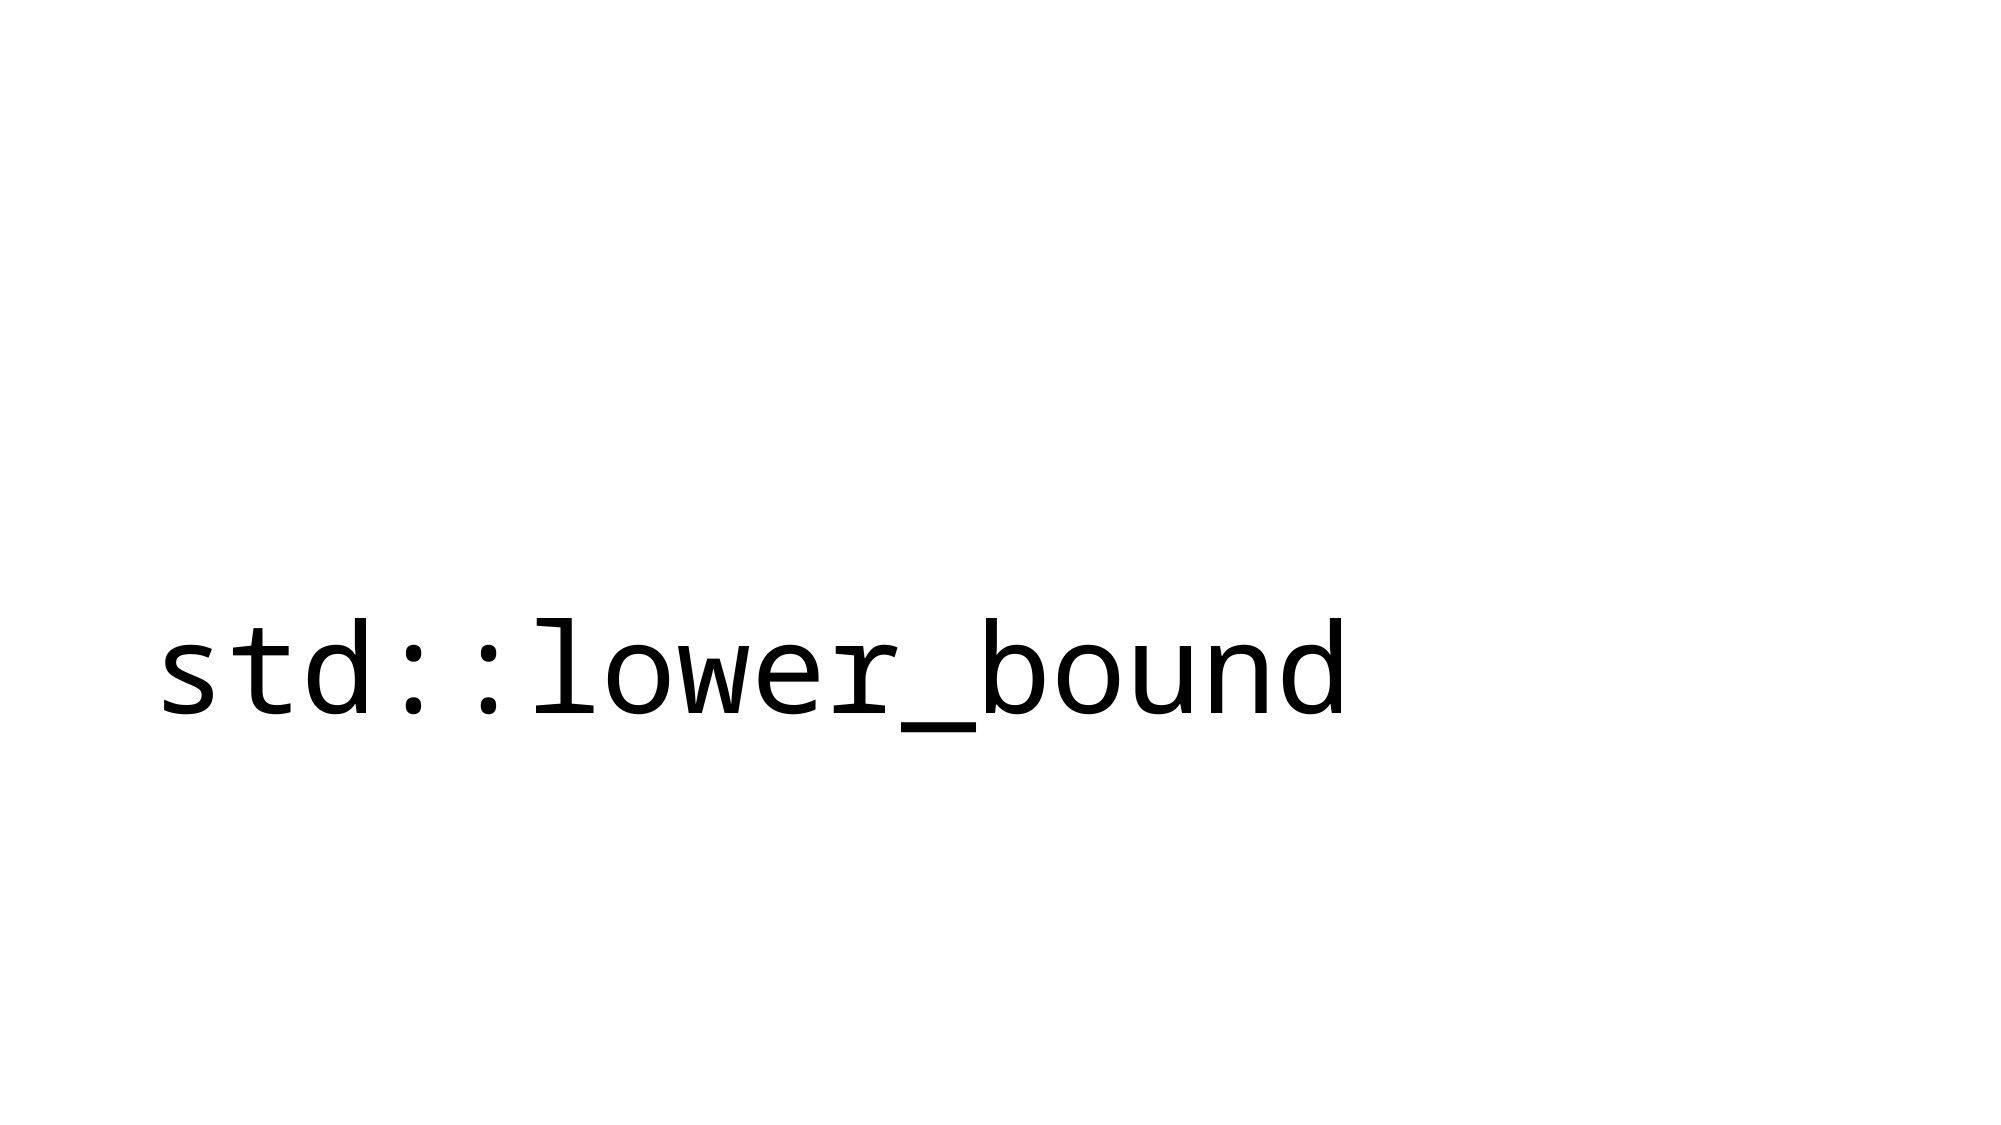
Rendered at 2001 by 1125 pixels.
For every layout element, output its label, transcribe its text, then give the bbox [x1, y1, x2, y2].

title std::lower_bound [136, 280, 1862, 749]
